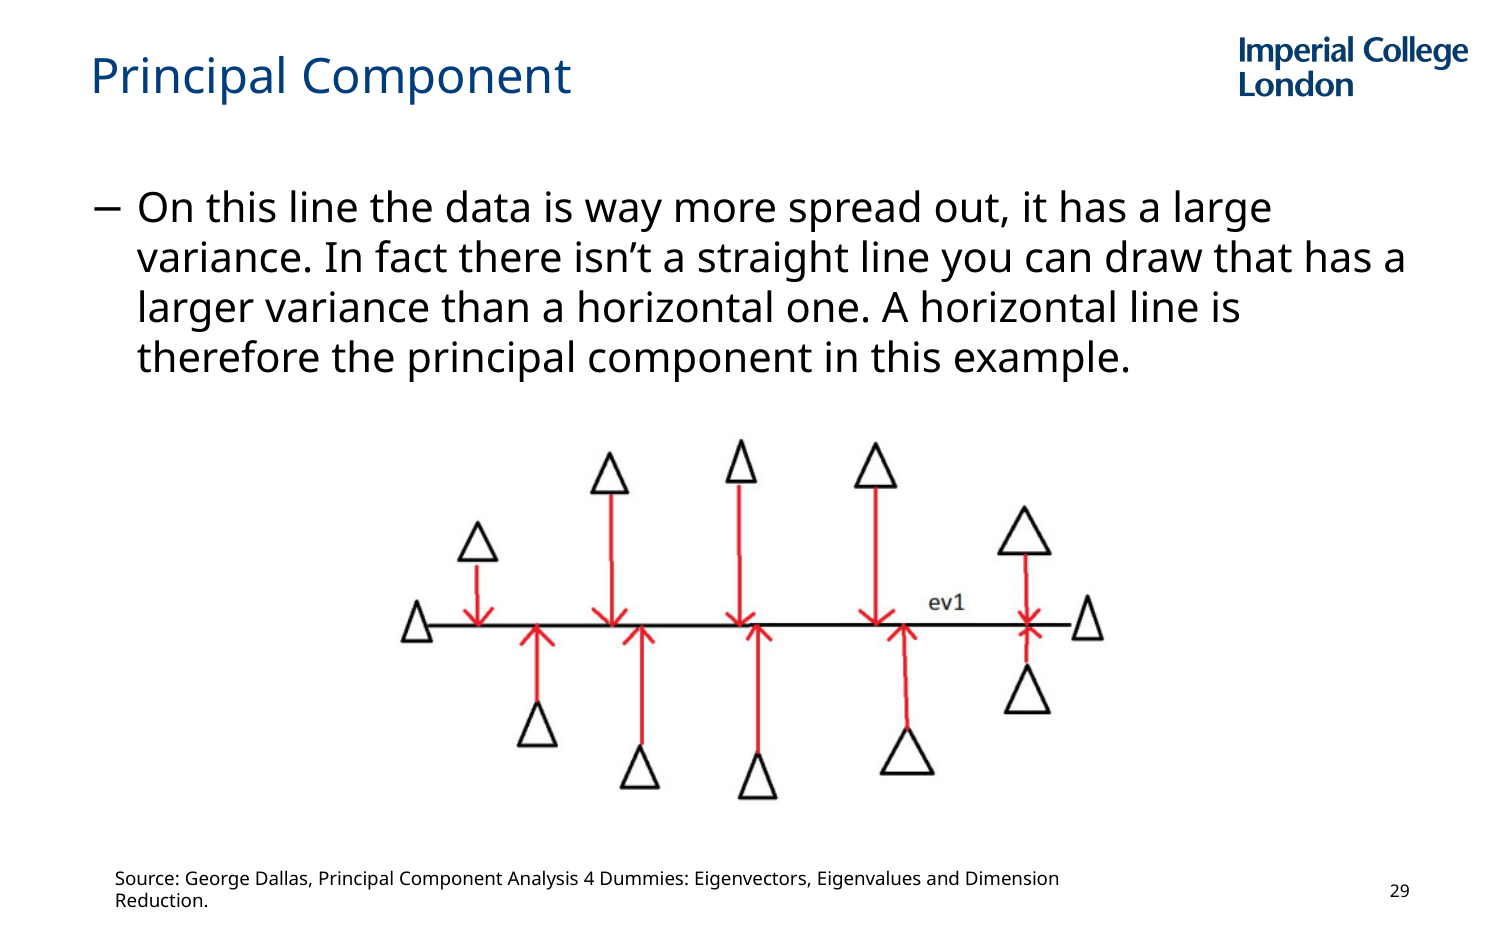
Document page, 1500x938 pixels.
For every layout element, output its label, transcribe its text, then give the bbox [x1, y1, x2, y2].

picture [356, 429, 1198, 864]
text_box Source: George Dallas, Principal Component Analysis 4 Dummies: Eigenvectors, Eigenvalues and Dimension Reduction. [100, 858, 1164, 919]
list On this line the data is way more spread out, it has a large variance. In fact there isn’t a straight line you can draw that has a larger variance than a horizontal one. A horizontal line is therefore the principal component in this example. [75, 173, 1425, 853]
picture [1425, 18, 1486, 114]
title Principal Component [75, 0, 1425, 153]
slide_number 29 [1074, 872, 1426, 920]
